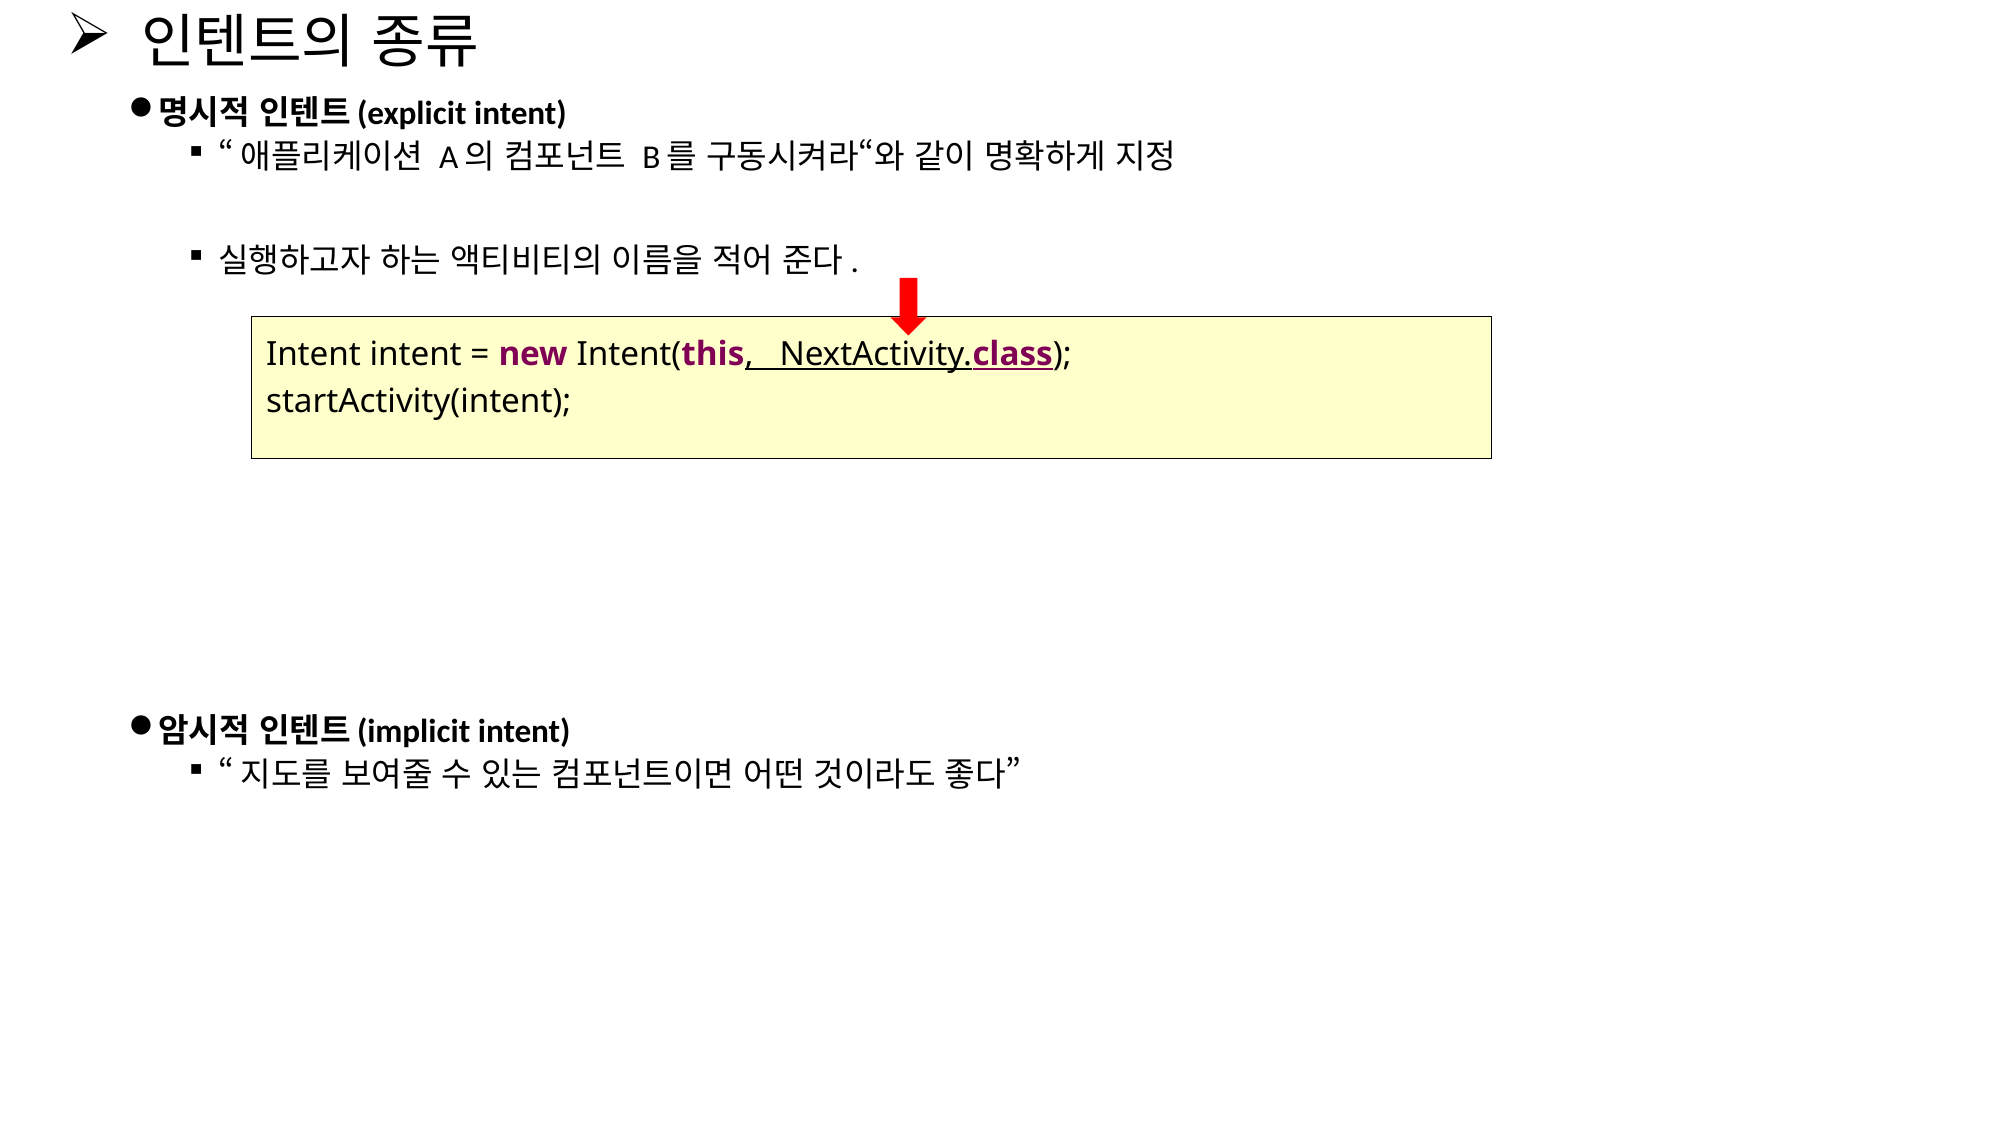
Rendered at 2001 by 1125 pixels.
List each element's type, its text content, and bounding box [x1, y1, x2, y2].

text_box Intent intent = new Intent(this, NextActivity.class); startActivity(intent); [251, 316, 1492, 459]
list 명시적 인텐트(explicit intent) “애플리케이션 A의 컴포넌트 B를 구동시켜라“와 같이 명확하게 지정 실행하고자 하는 액티비티의 이름을 적어 준다. 암시적 인텐트(implicit intent) “지도를 보여줄 수 있는 컴포넌트이면 어떤 것이라도 좋다” [113, 87, 1839, 802]
title 인텐트의 종류 [51, 0, 925, 88]
text_box [890, 277, 927, 336]
